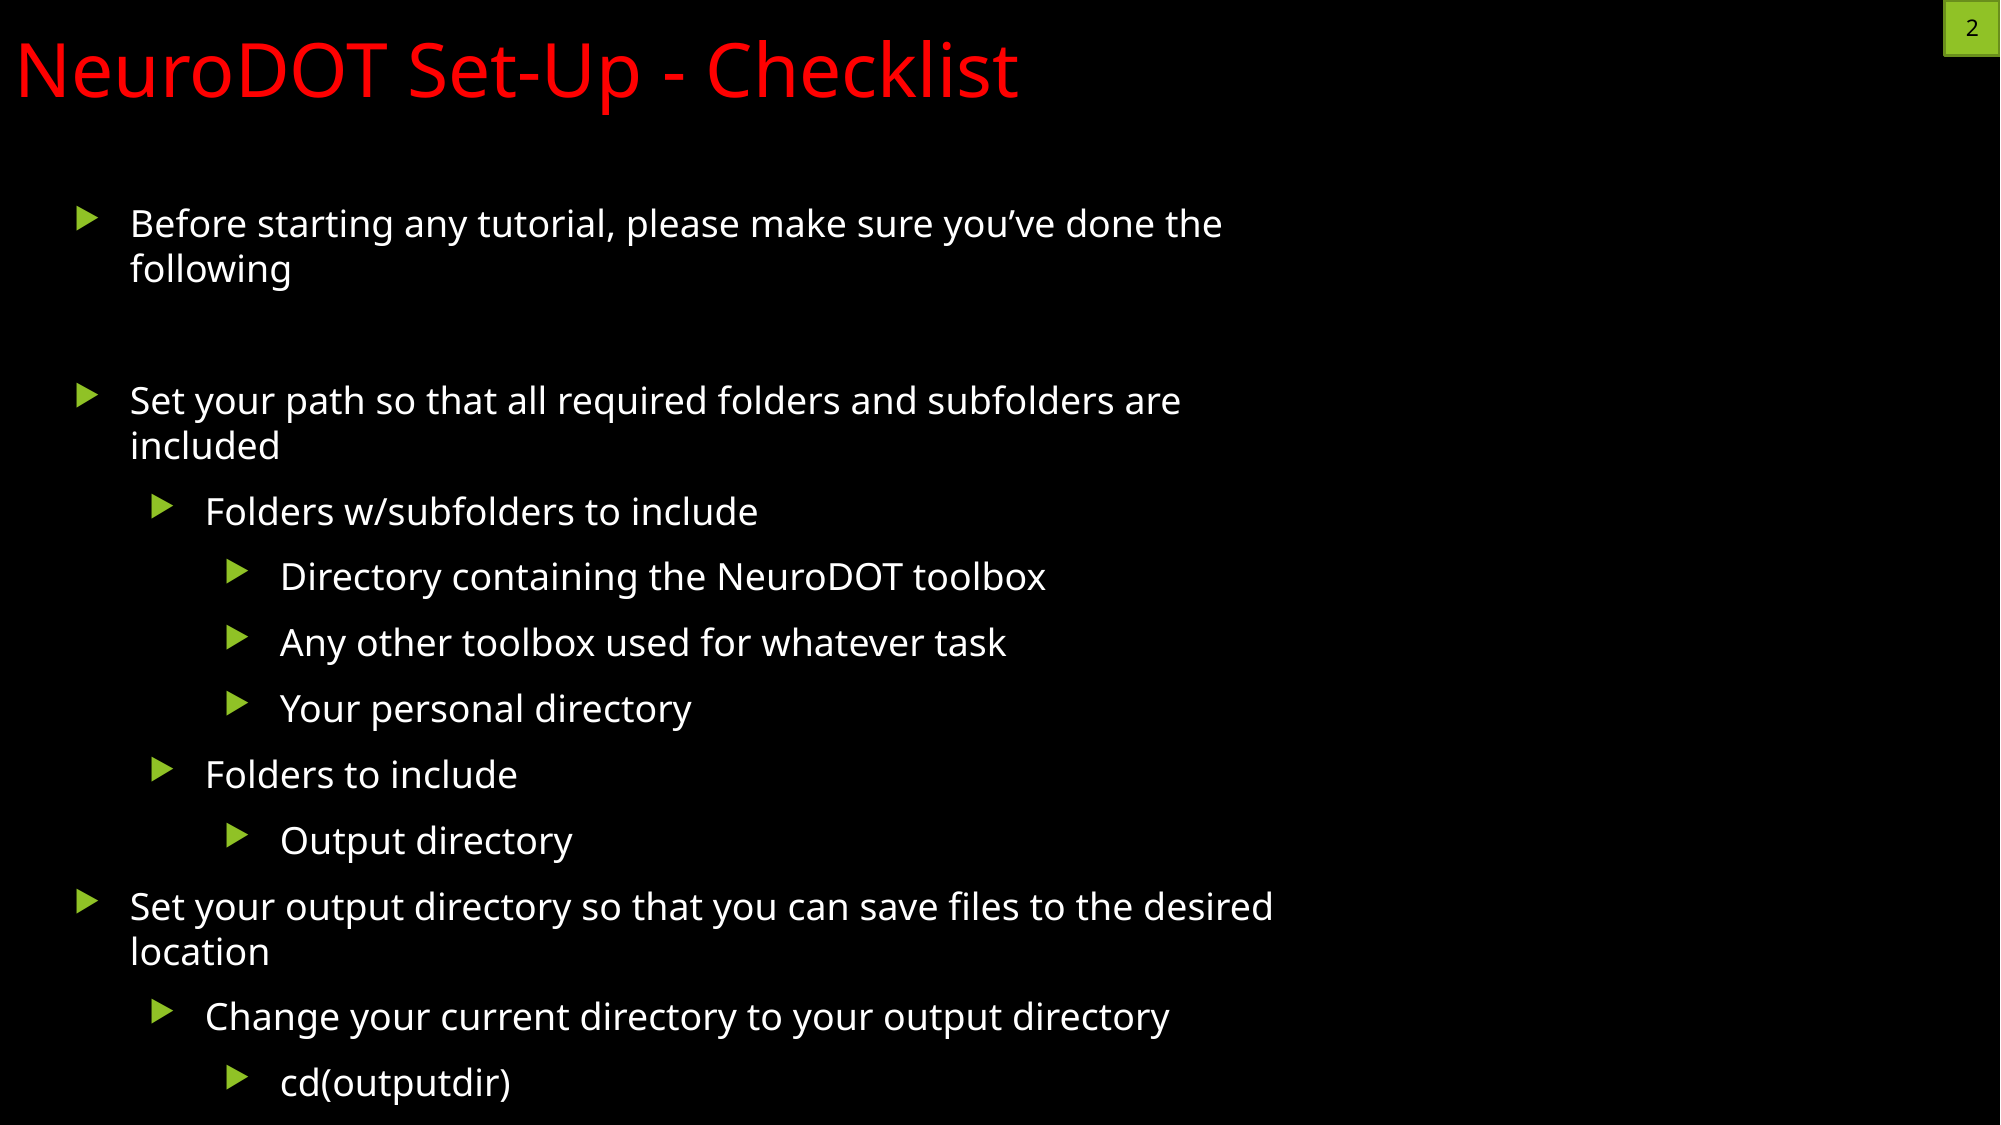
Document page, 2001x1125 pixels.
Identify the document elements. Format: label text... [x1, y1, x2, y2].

text_box Before starting any tutorial, please make sure you’ve done the following Set your path so that all required folders and subfolders are included Folders w/subfolders to include Directory containing the NeuroDOT toolbox Any other toolbox used for whatever task Your personal directory Folders to include Output directory Set your output directory so that you can save files to the desired location Change your current directory to your output directory cd(outputdir) [59, 192, 1312, 1125]
text_box NeuroDOT Set-Up - Checklist [0, 0, 2000, 135]
text_box 2 [1943, 0, 2000, 57]
